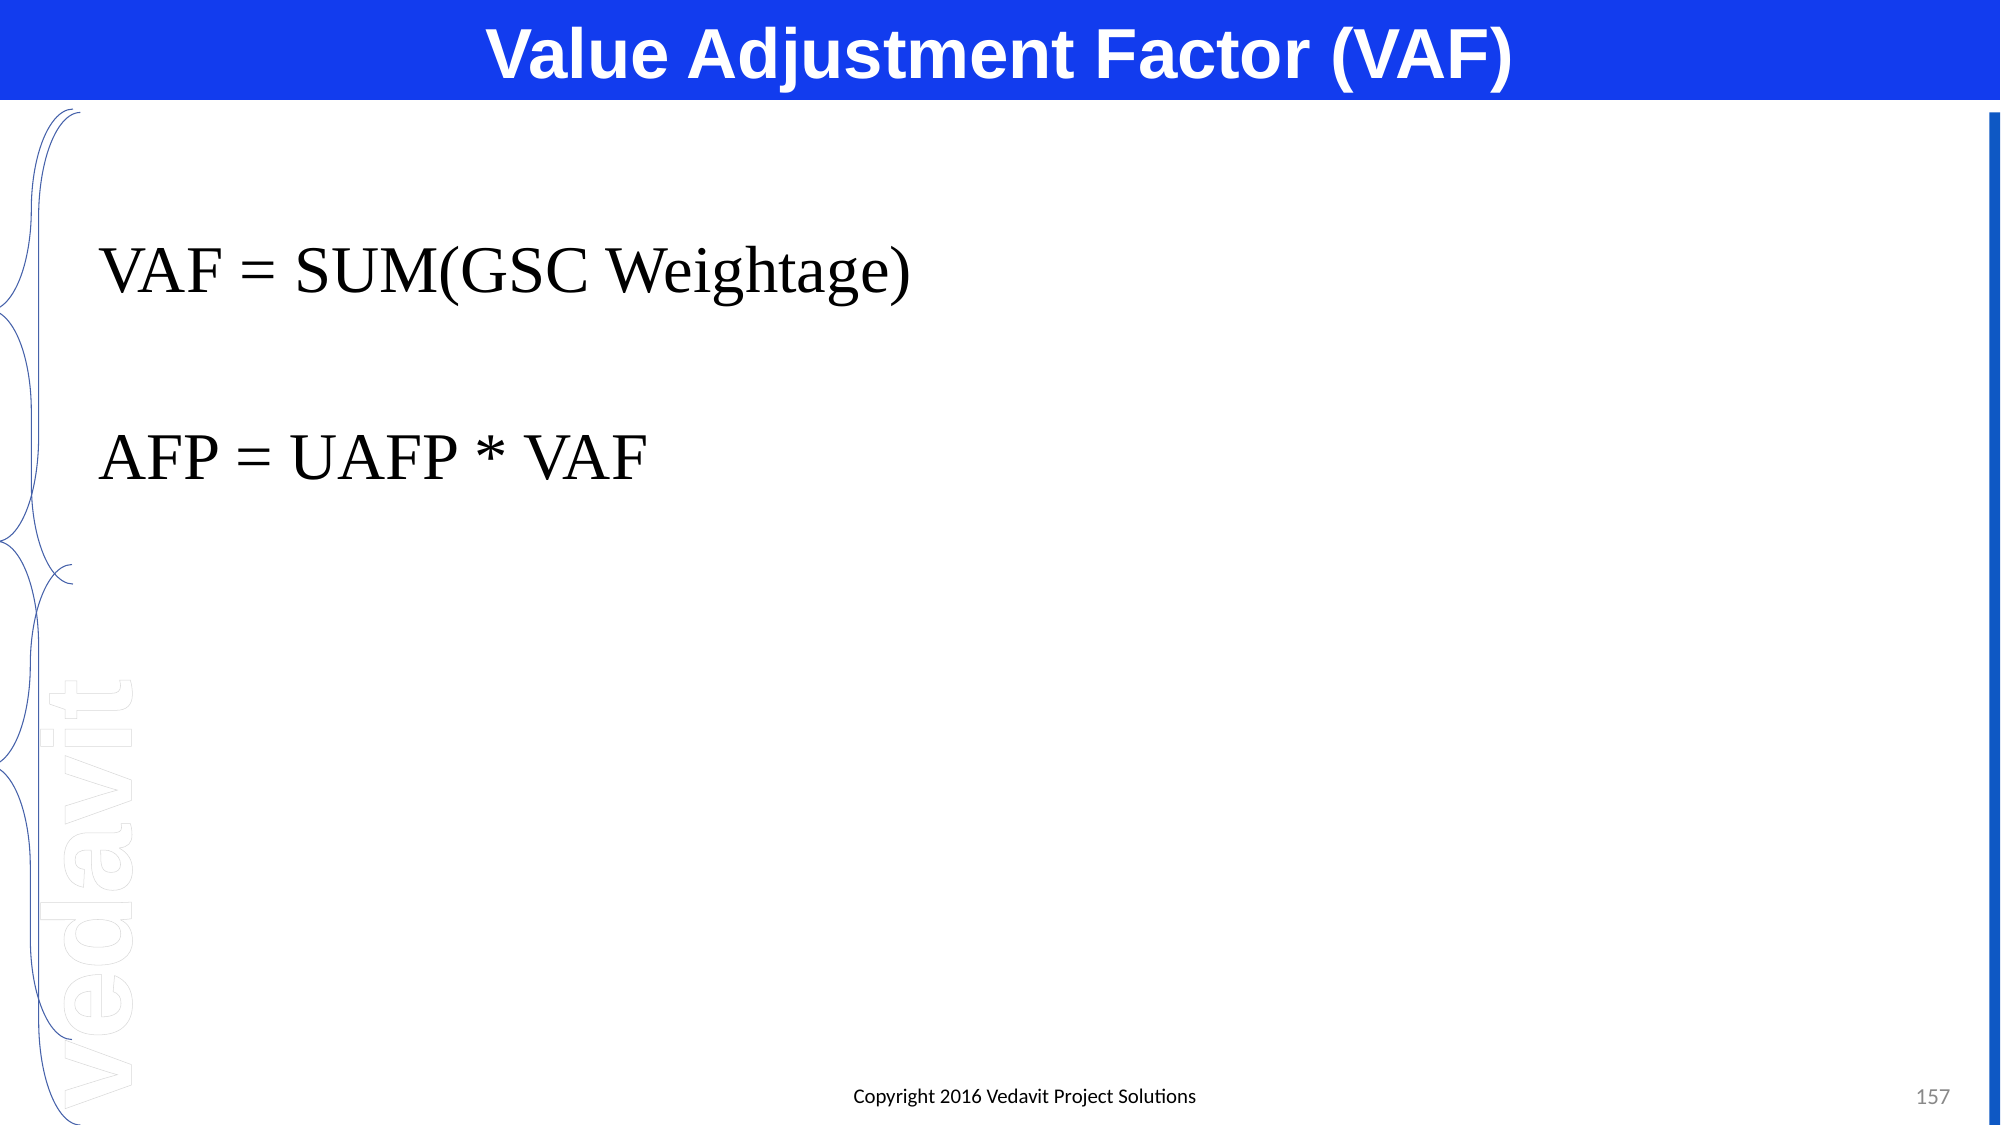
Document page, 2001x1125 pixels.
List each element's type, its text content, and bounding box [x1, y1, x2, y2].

list VAF = SUM(GSC Weightage) AFP = UAFP * VAF [83, 125, 1884, 975]
title Value Adjustment Factor (VAF) [0, 0, 2000, 100]
slide_number 157 [1866, 1065, 2000, 1125]
